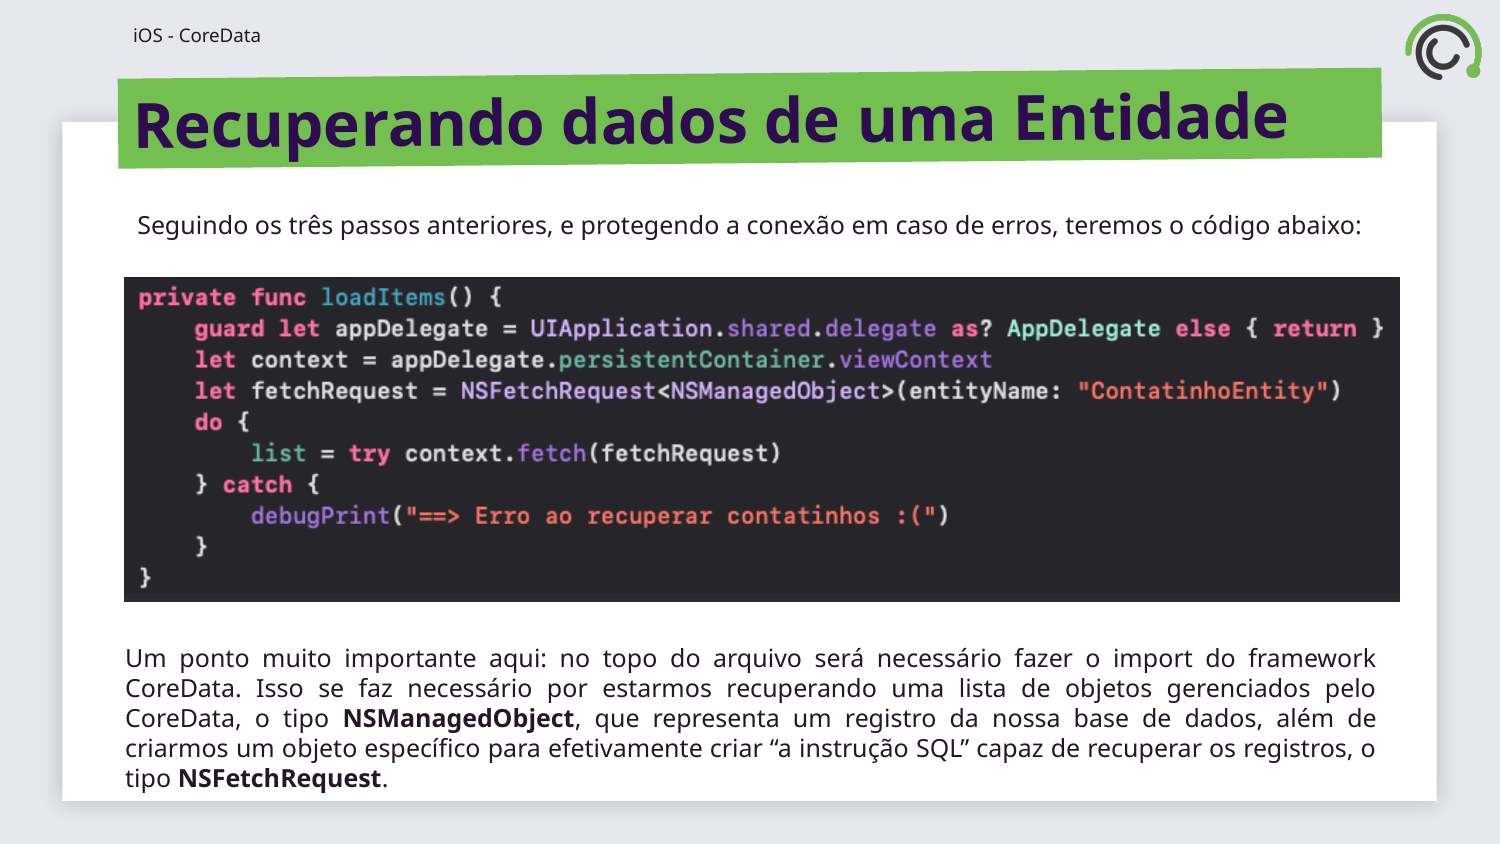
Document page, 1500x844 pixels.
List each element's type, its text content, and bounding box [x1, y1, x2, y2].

picture [1405, 14, 1486, 81]
picture [123, 277, 1400, 602]
text_box iOS - CoreData [118, 8, 718, 68]
text_box Um ponto muito importante aqui: no topo do arquivo será necessário fazer o import do framework CoreData. Isso se faz necessário por estarmos recuperando uma lista de objetos gerenciados pelo CoreData, o tipo NSManagedObject, que representa um registro da nossa base de dados, além de criarmos um objeto específico para efetivamente criar “a instrução SQL” capaz de recuperar os registros, o tipo NSFetchRequest. [105, 627, 1394, 776]
text_box Seguindo os três passos anteriores, e protegendo a conexão em caso de erros, teremos o código abaixo: [118, 194, 1406, 252]
text_box [62, 121, 1437, 801]
text_box Recuperando dados de uma Entidade [117, 67, 1383, 169]
